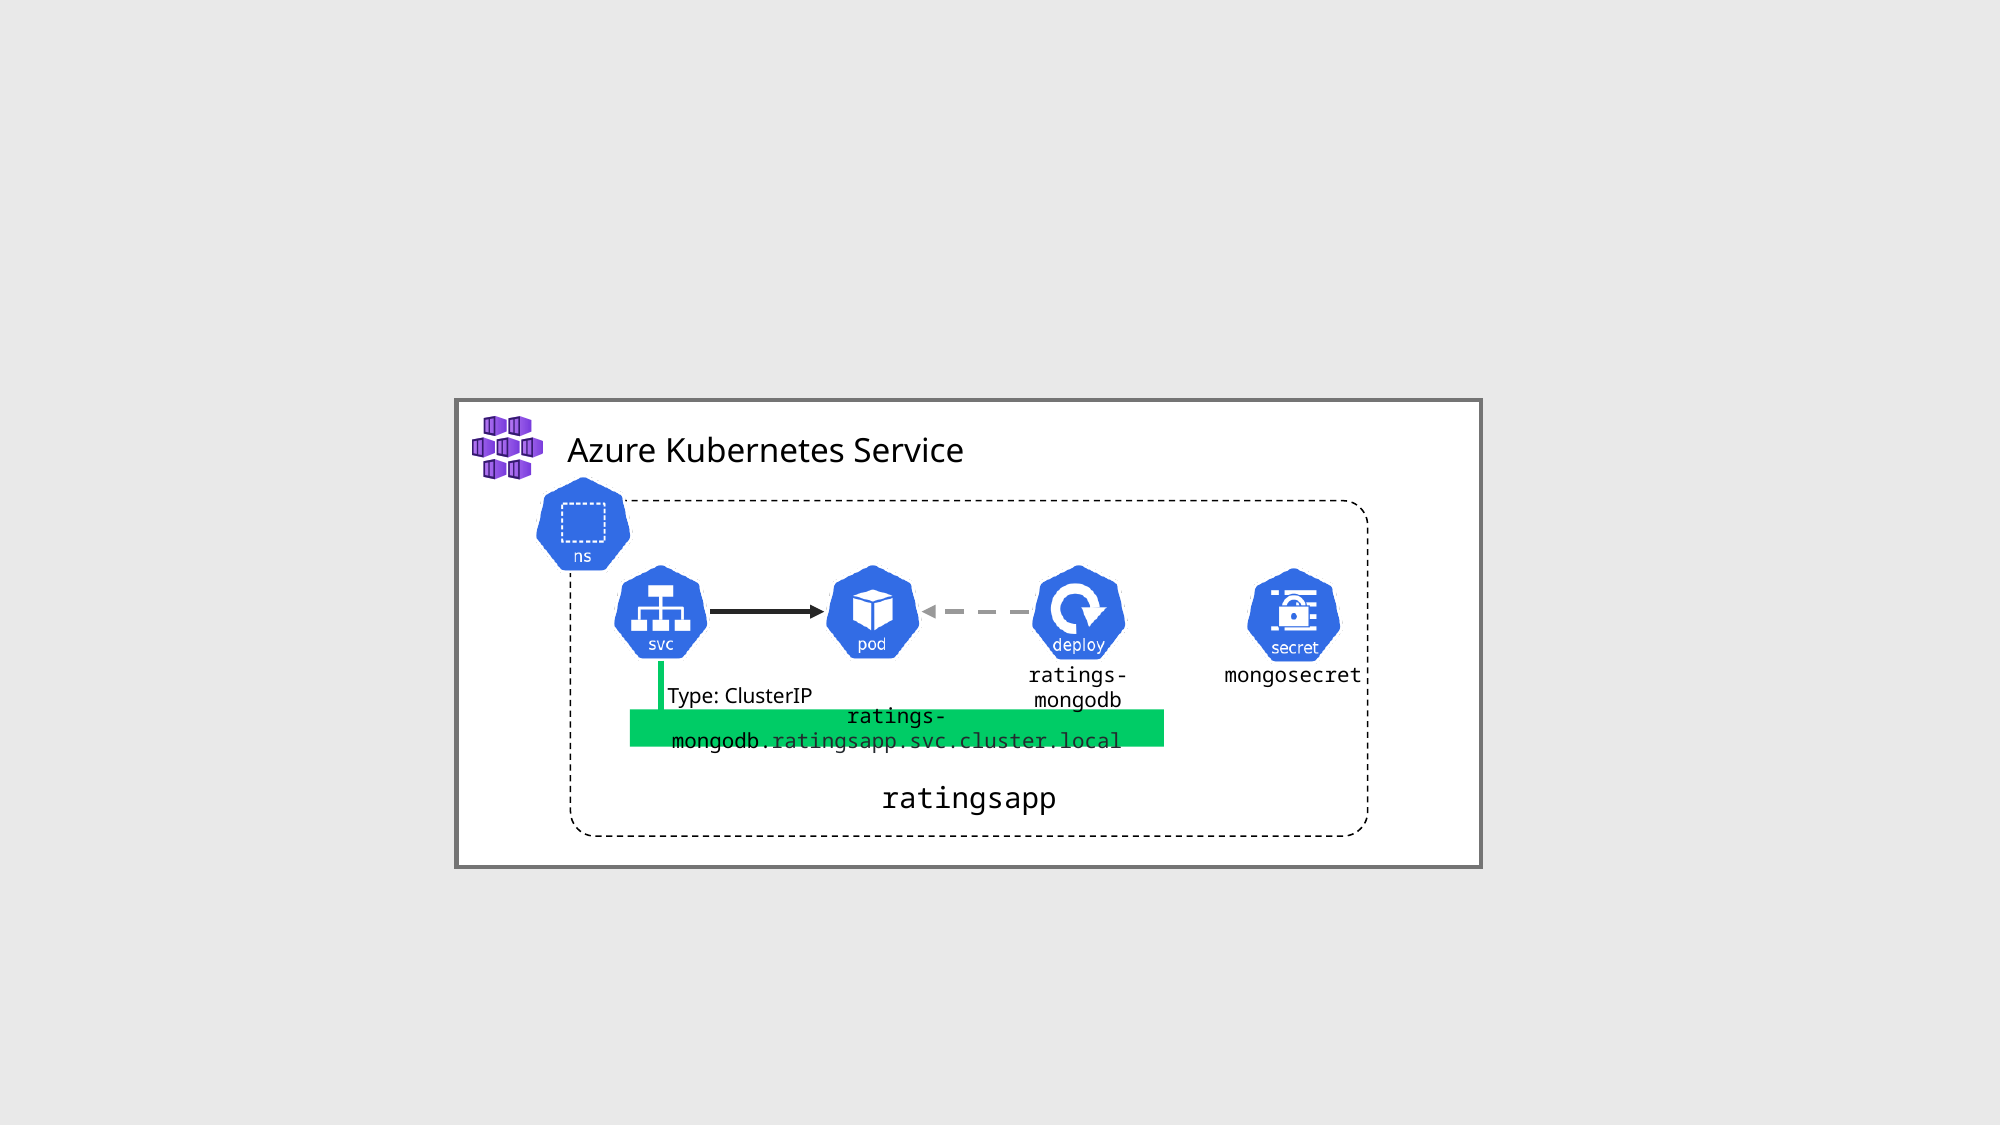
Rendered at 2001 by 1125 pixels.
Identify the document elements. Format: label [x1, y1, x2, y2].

picture [1244, 565, 1343, 664]
picture [611, 562, 710, 661]
picture [1028, 562, 1128, 662]
picture [823, 562, 922, 661]
text_box [456, 400, 1482, 868]
